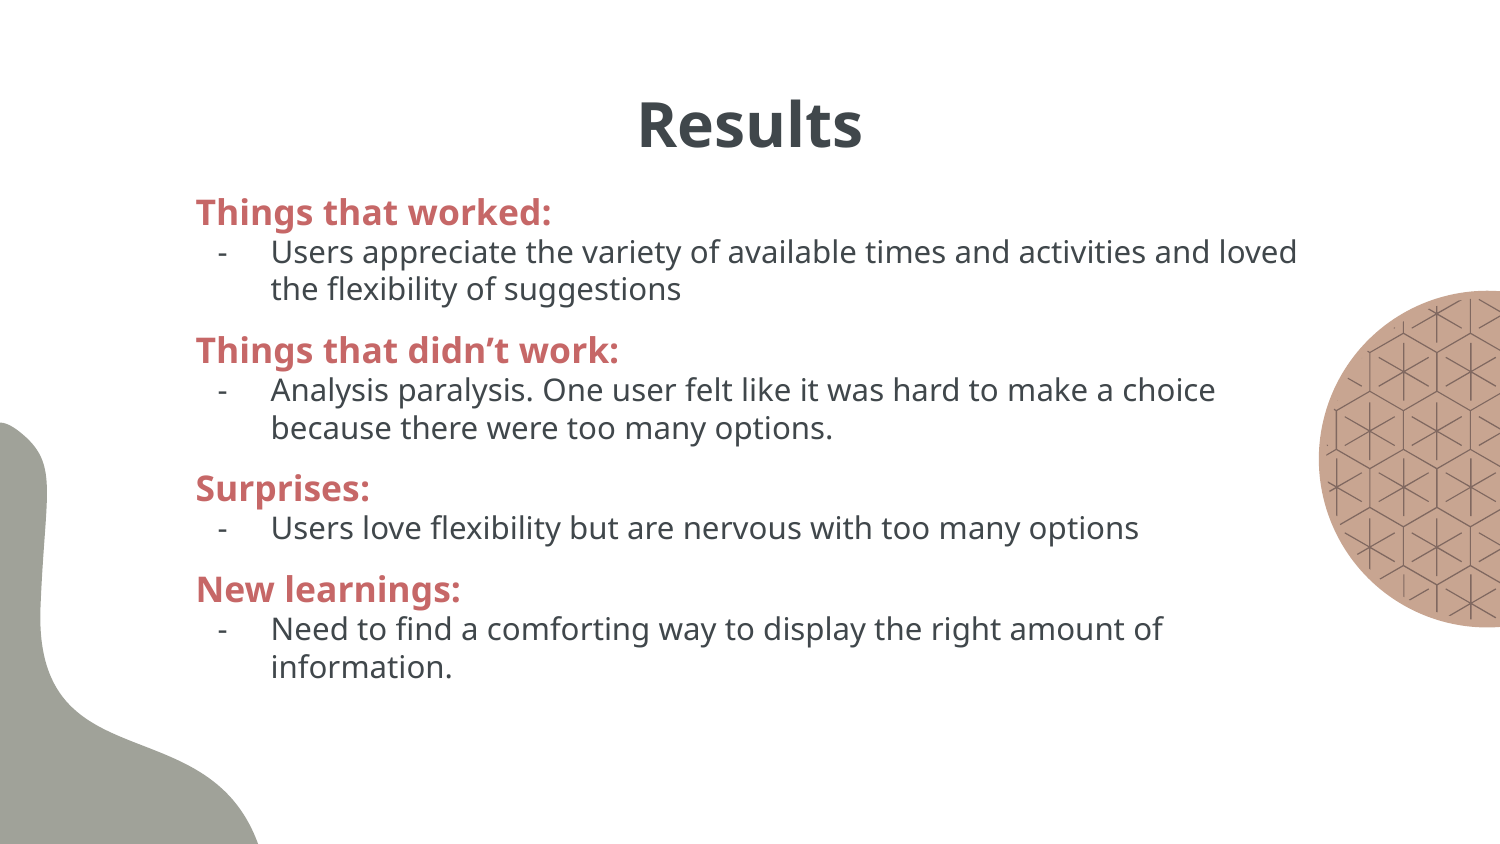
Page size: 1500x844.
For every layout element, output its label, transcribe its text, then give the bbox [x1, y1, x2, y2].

title Results [116, 85, 1383, 175]
text_box Things that worked: Users appreciate the variety of available times and activities and loved the flexibility of suggestions Things that didn’t work: Analysis paralysis. One user felt like it was hard to make a choice because there were too many options. Surprises: Users love flexibility but are nervous with too many options New learnings: Need to find a comforting way to display the right amount of information. [180, 174, 1320, 737]
